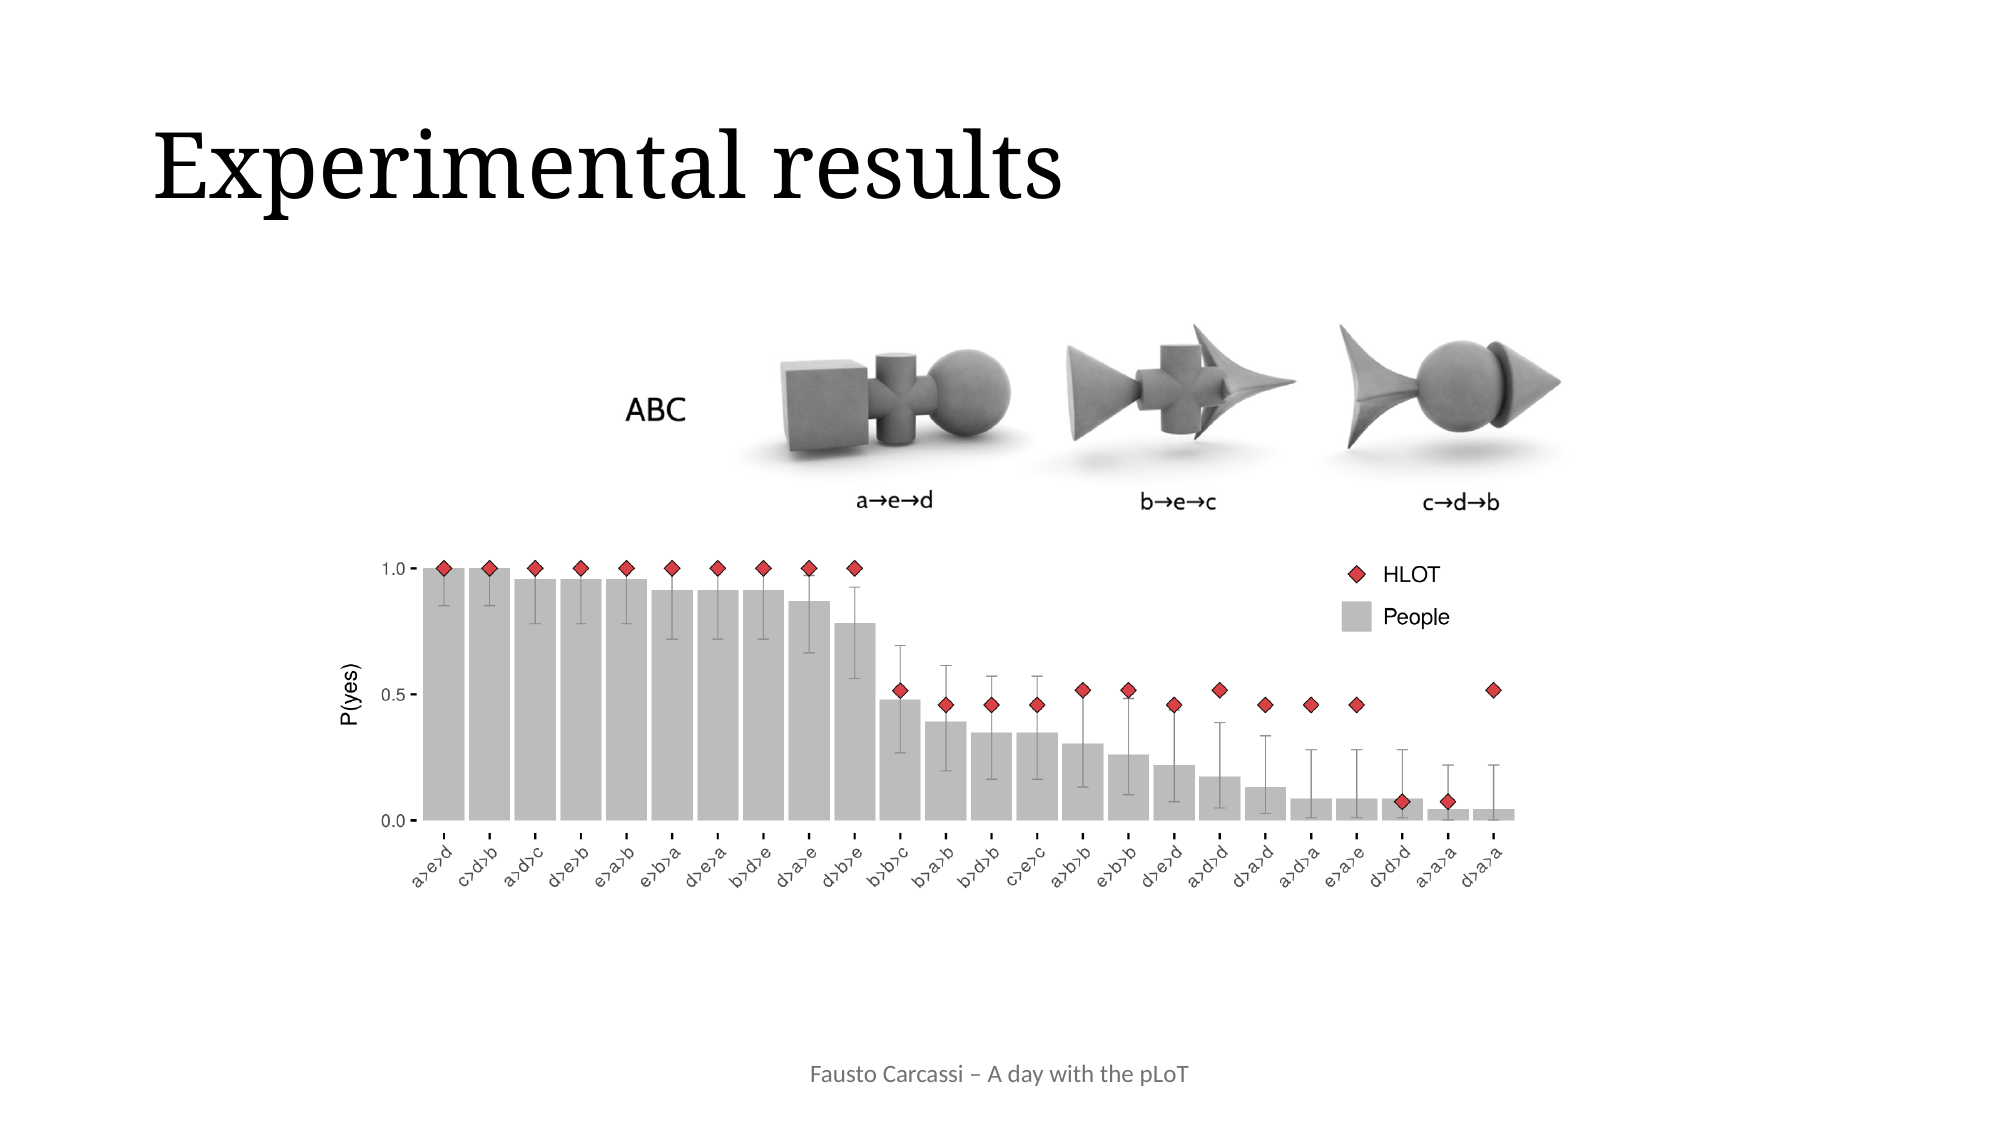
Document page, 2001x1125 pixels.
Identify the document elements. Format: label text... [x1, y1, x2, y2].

picture [301, 322, 1582, 905]
footer Fausto Carcassi – A day with the pLoT [662, 1042, 1338, 1103]
title Experimental results [137, 59, 1863, 278]
